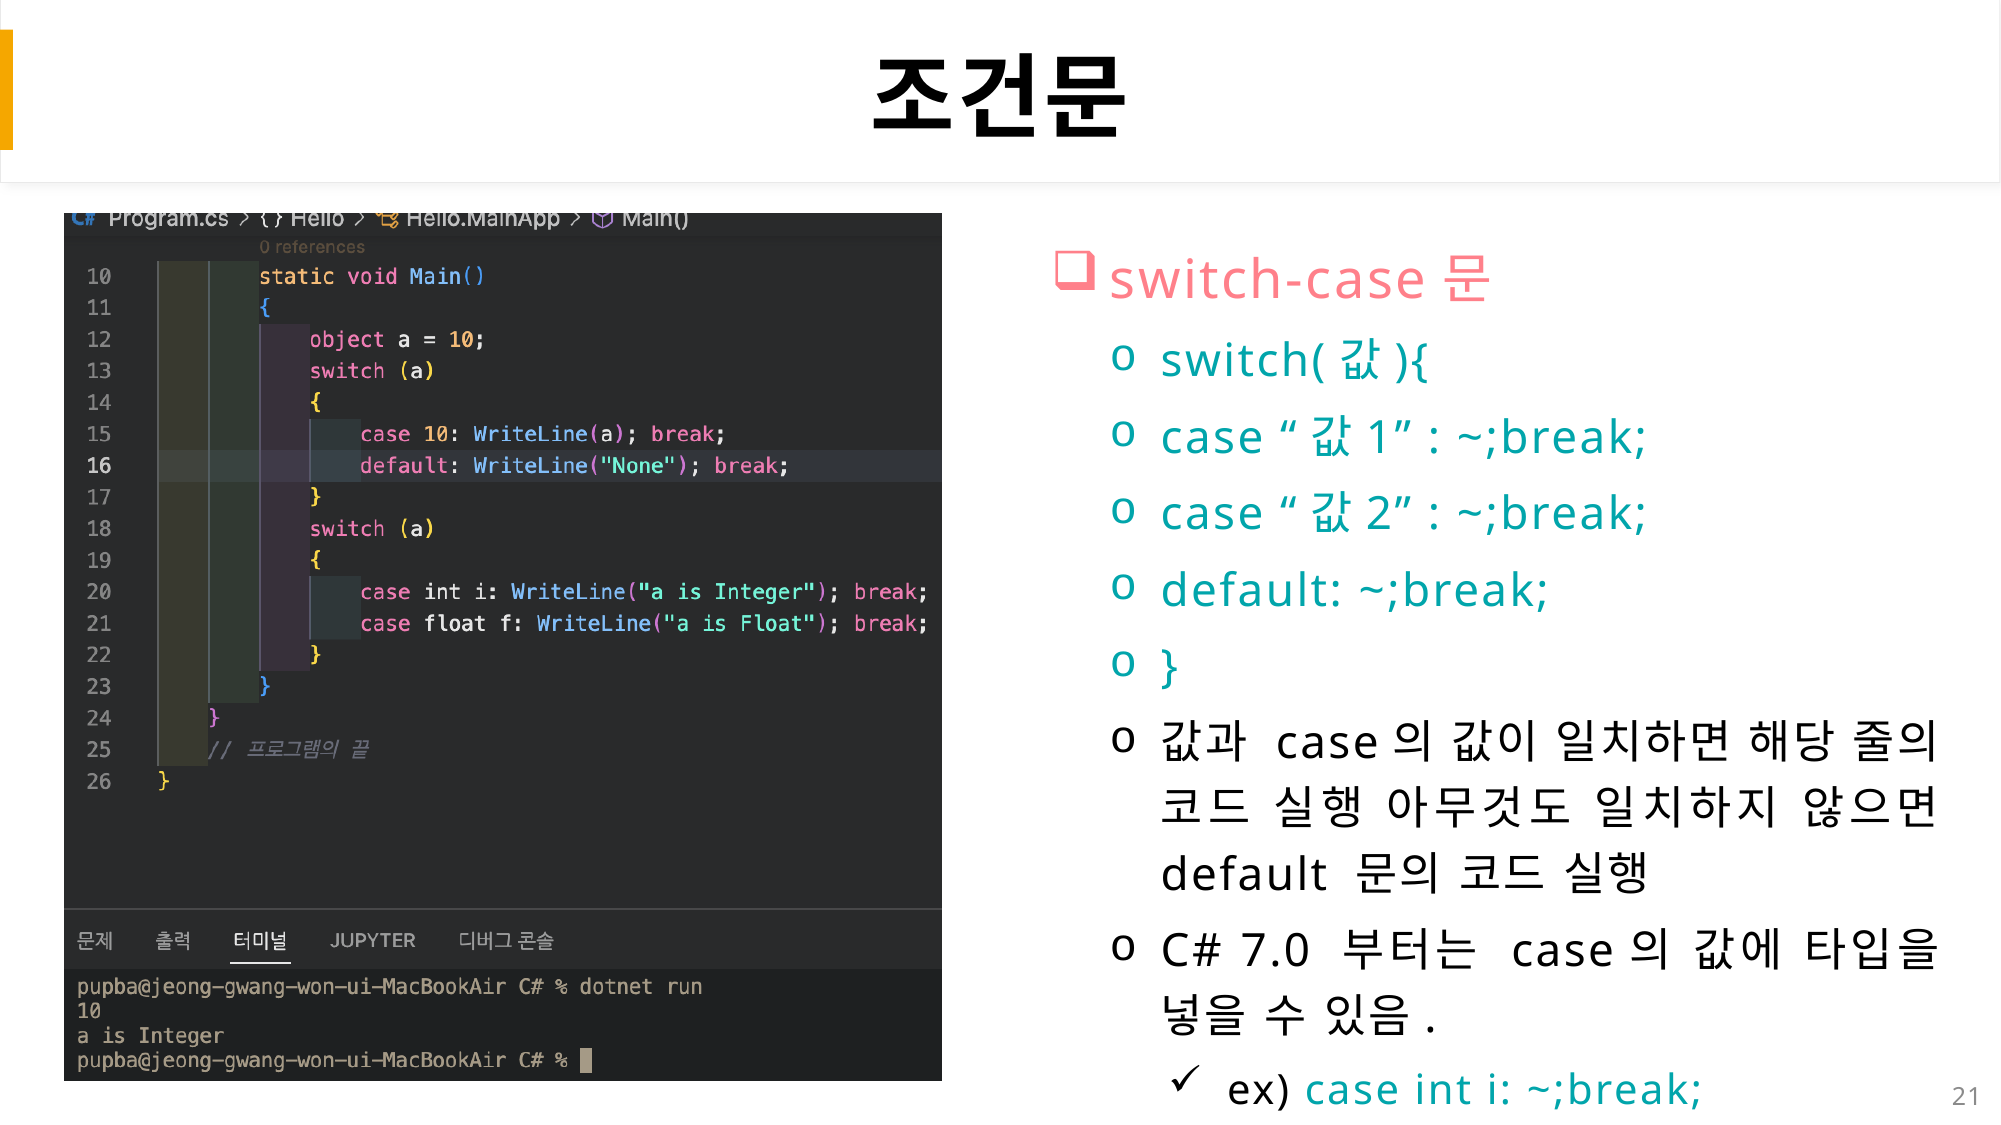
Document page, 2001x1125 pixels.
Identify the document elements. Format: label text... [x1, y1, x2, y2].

list switch-case문 switch(값){ case “값1” : ~;break; case “값2” : ~;break; default: ~;break; } 값과 case의 값이 일치하면 해당 줄의 코드 실행 아무것도 일치하지 않으면 default 문의 코드 실행 C# 7.0 부터는 case의 값에 타입을 넣을 수 있음. ex) case int i: ~;break; [1032, 213, 1961, 1081]
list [64, 213, 942, 1081]
title 조건문 [39, 29, 1961, 150]
